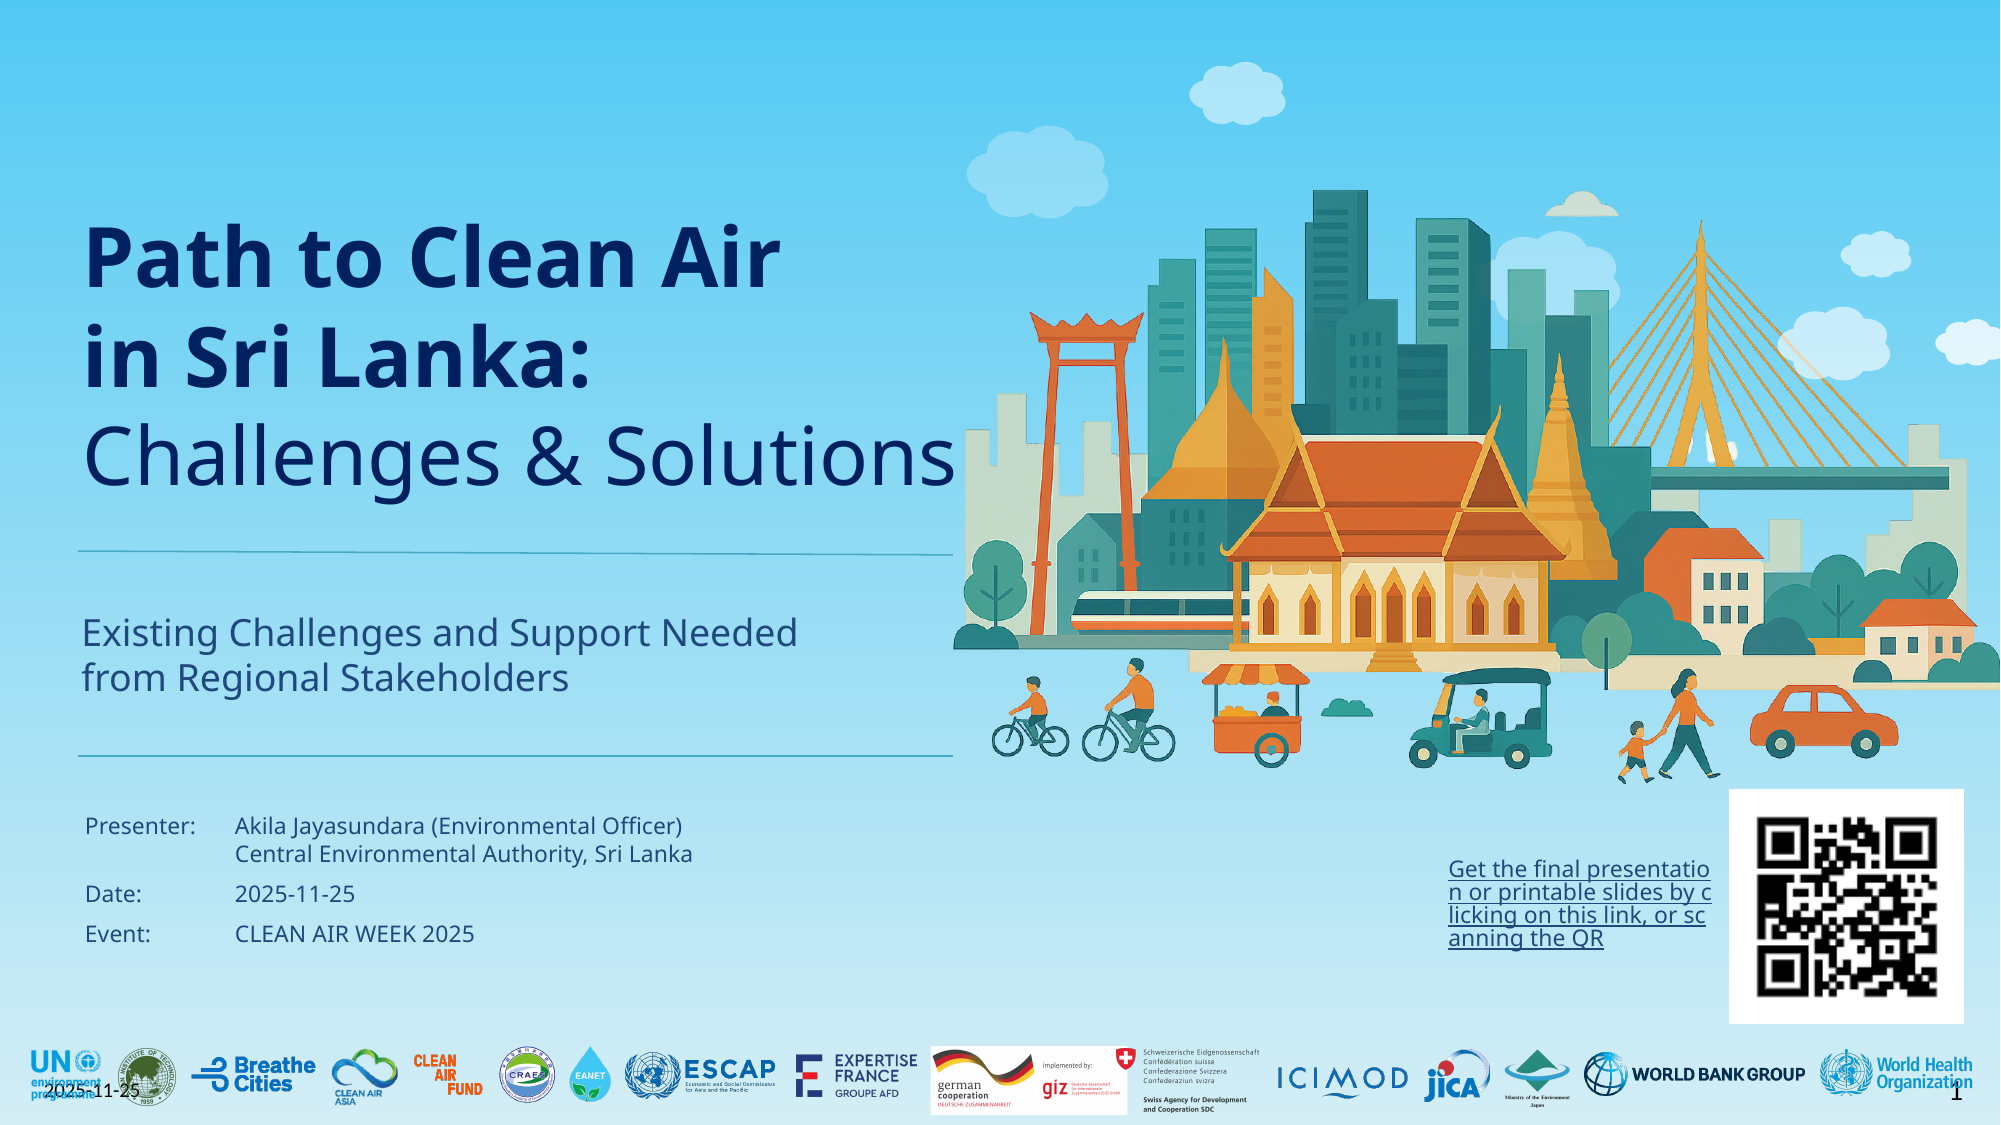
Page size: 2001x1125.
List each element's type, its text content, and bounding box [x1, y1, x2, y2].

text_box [77, 550, 913, 556]
picture [23, 1032, 110, 1119]
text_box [918, 61, 2000, 791]
picture [796, 1054, 917, 1097]
text_box Presenter: Akila Jayasundara (Environmental Officer) Central Environmental Authority, Sri Lanka Date: 2025-11-25 Event: CLEAN AIR WEEK 2025 [70, 804, 985, 955]
picture [1819, 1029, 1973, 1116]
picture [1729, 789, 1965, 1025]
text_box Existing Challenges and Support Needed from Regional Stakeholders [66, 601, 913, 707]
text_box Get the final presentation or printable slides by clicking on this link, or scanning the QR [1433, 847, 1724, 894]
picture [930, 1046, 1490, 1117]
text_box Path to Clean Air in Sri Lanka: Challenges & Solutions [67, 197, 913, 510]
picture [327, 1033, 776, 1116]
picture [1584, 1052, 1805, 1096]
text_box [118, 1048, 176, 1107]
text_box [1504, 1049, 1570, 1109]
picture [185, 1049, 322, 1101]
